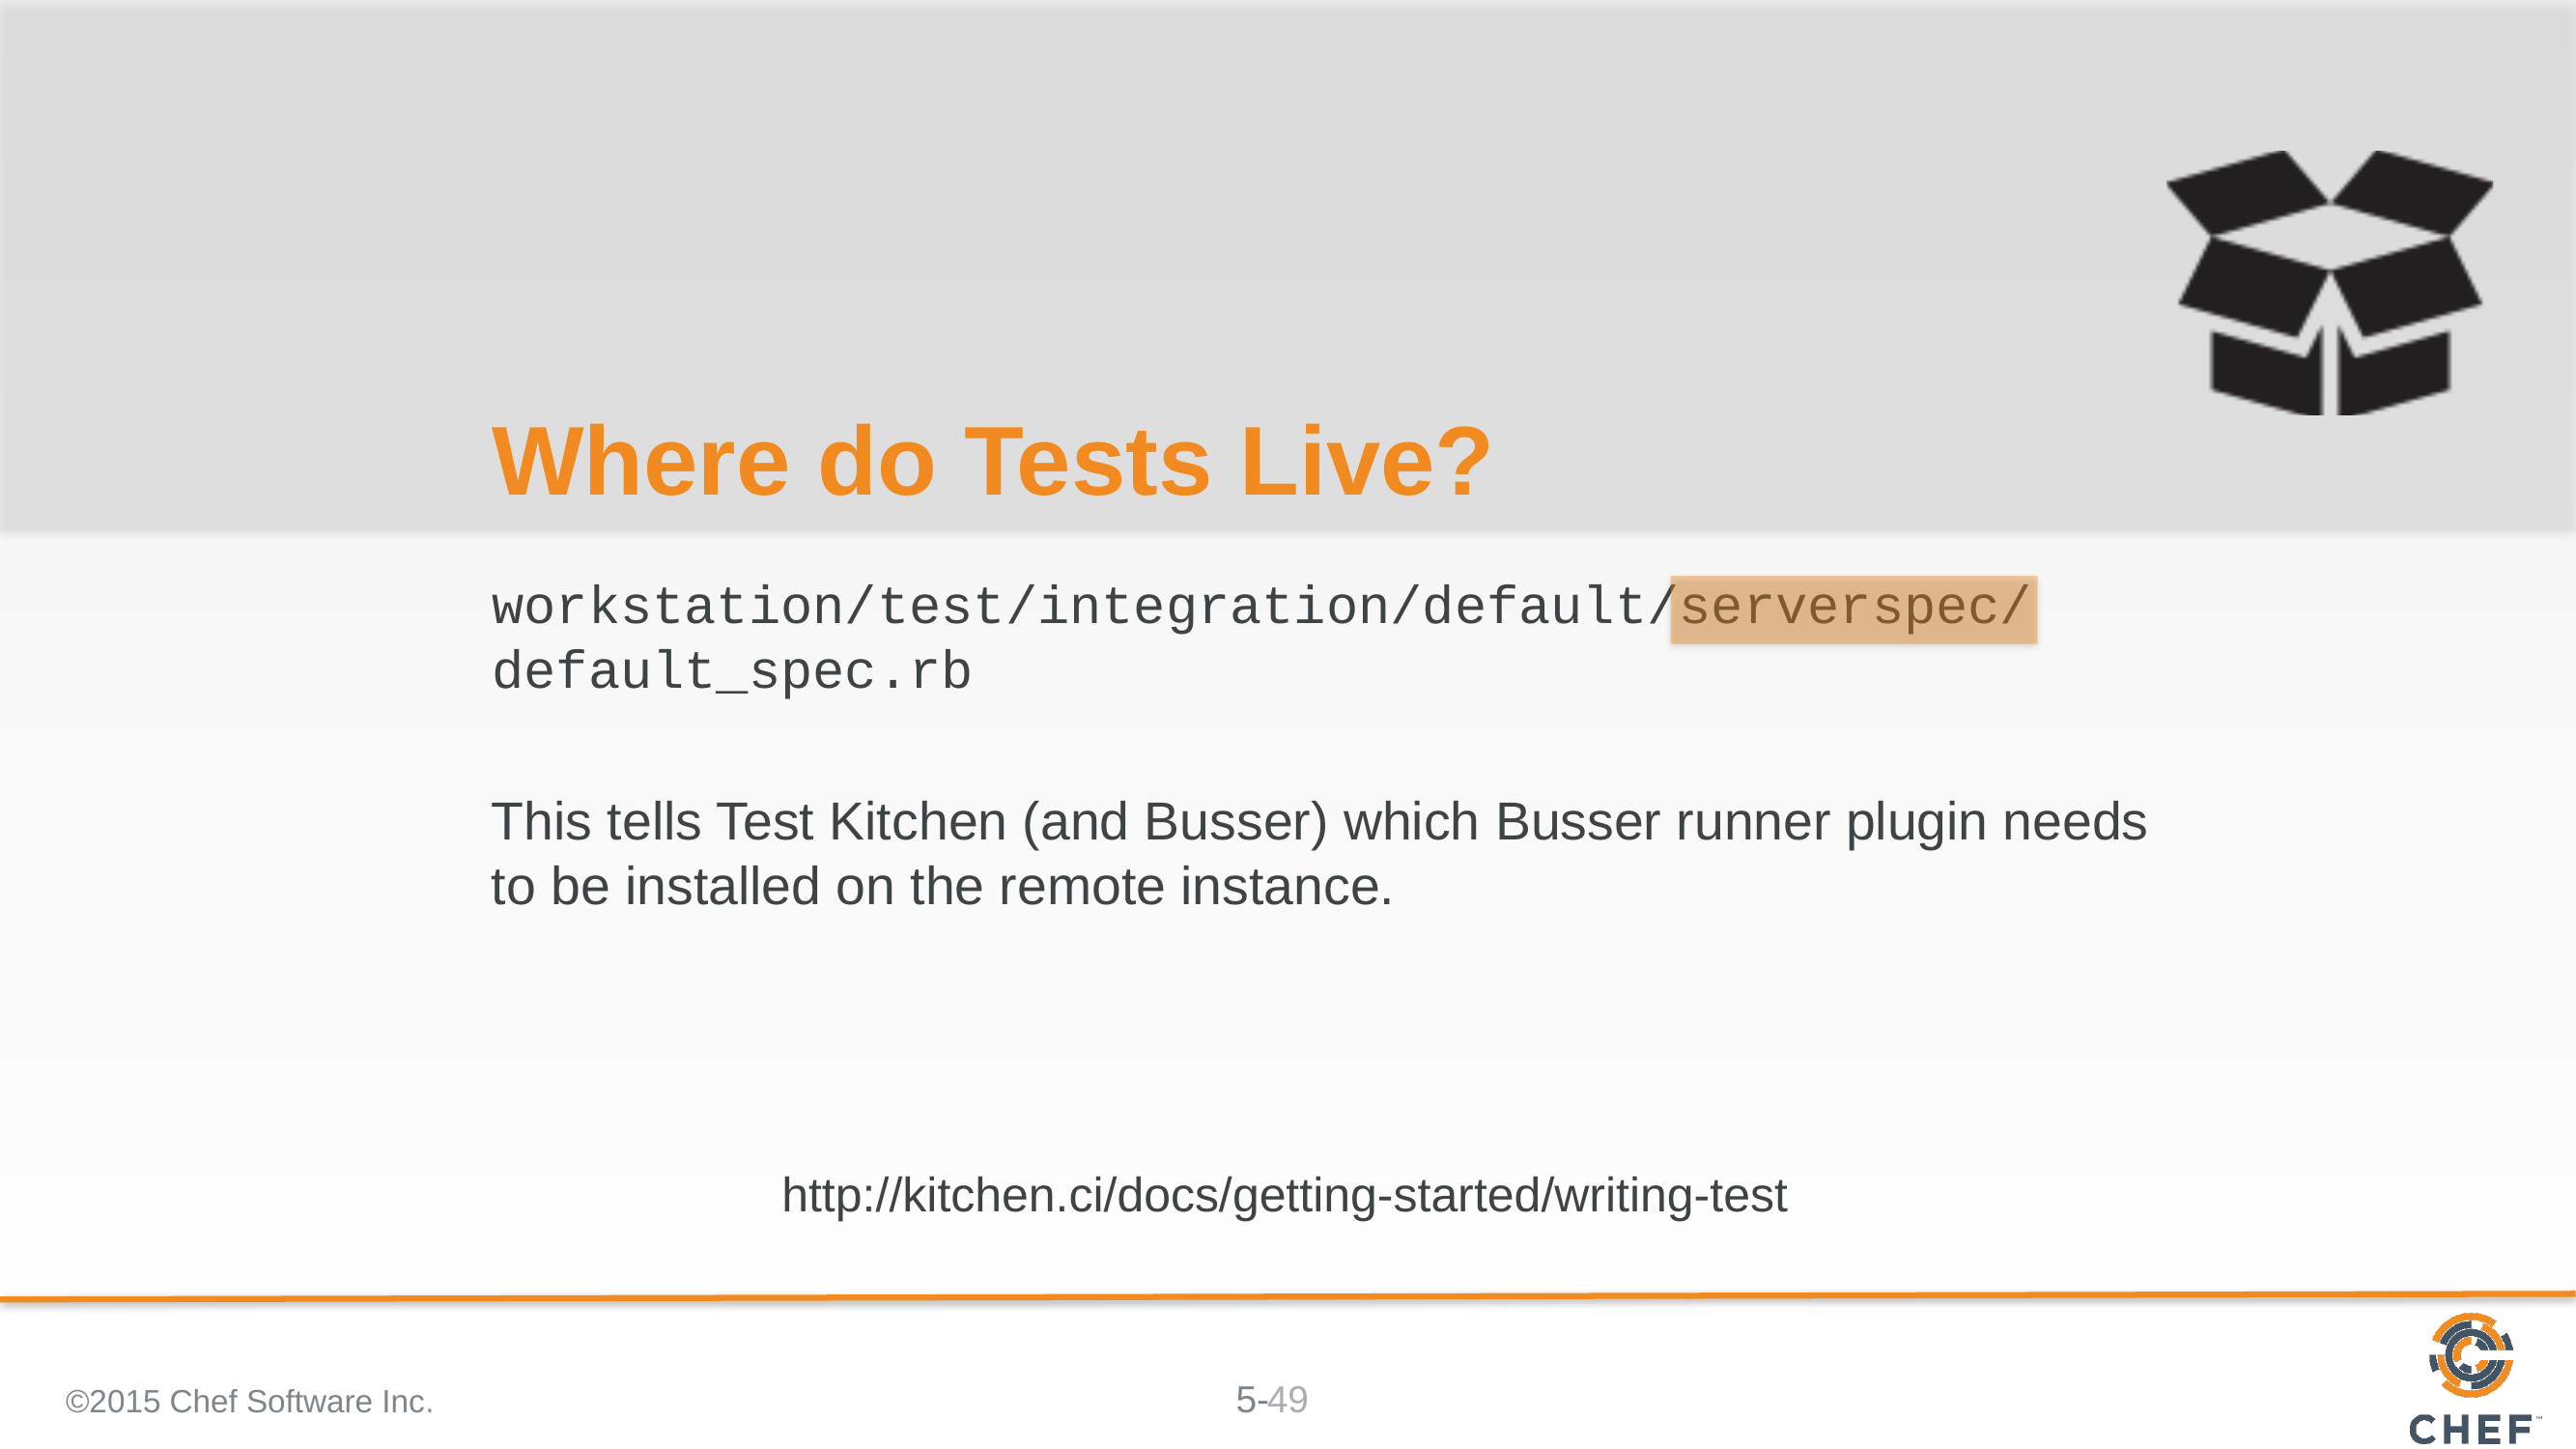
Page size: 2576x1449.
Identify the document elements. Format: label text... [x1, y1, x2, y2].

subtitle workstation/test/integration/default/serverspec/default_spec.rb [477, 555, 2217, 665]
text_box http://kitchen.ci/docs/getting-started/writing-test [579, 1163, 1993, 1247]
picture [2399, 1297, 2550, 1449]
footer ©2015 Chef Software Inc. [51, 1359, 952, 1440]
slide_number 49 [998, 1359, 1578, 1437]
text_box This tells Test Kitchen (and Busser) which Busser runner plugin needs to be installed on the remote instance. [477, 779, 2217, 923]
title Where do Tests Live? [477, 395, 2217, 531]
text_box [1670, 575, 2038, 644]
